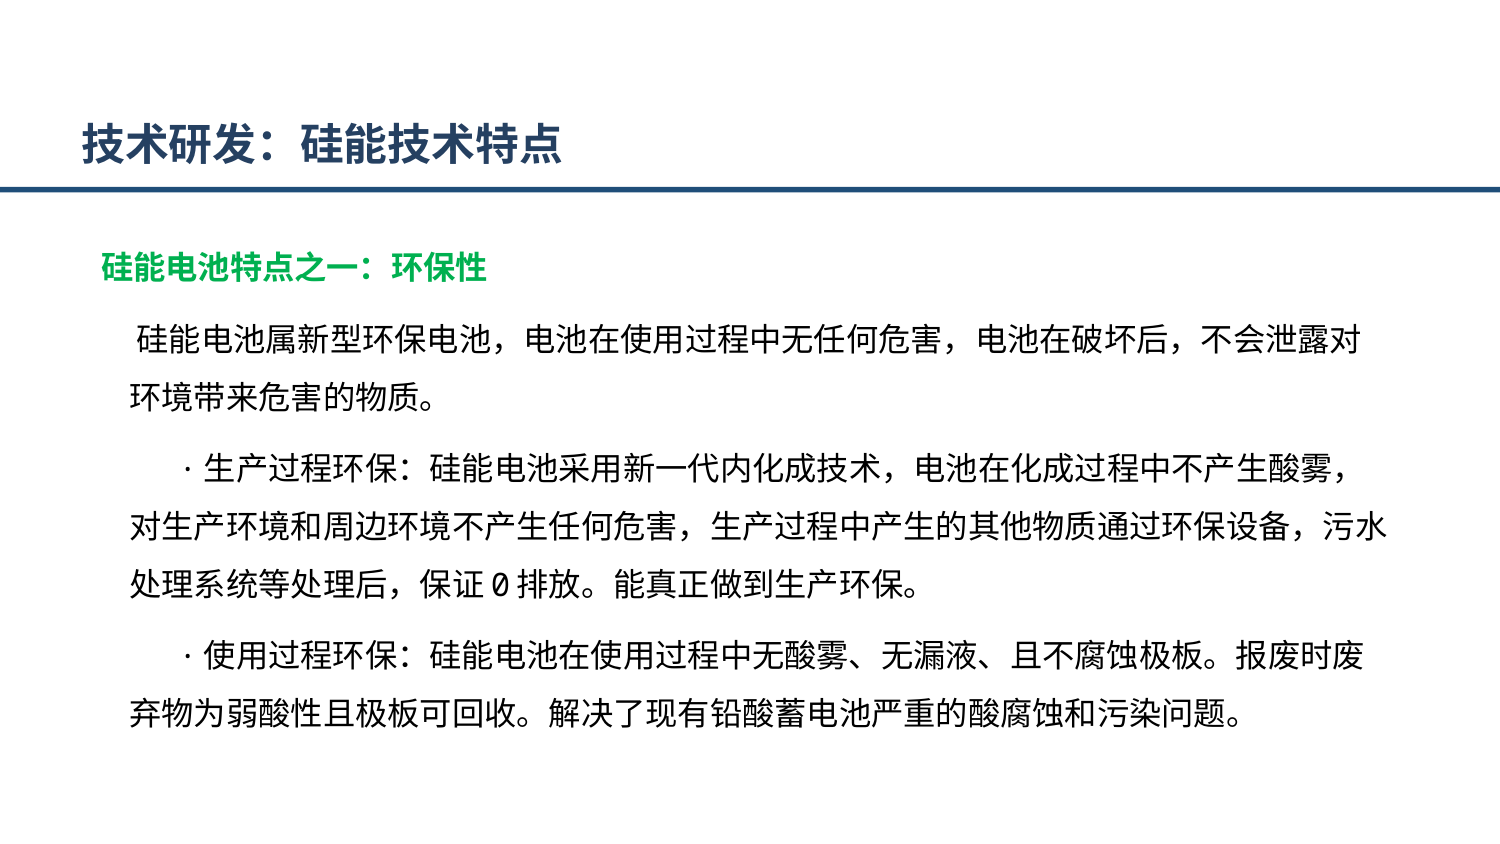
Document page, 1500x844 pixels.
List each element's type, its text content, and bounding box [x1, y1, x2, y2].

text_box [0, 186, 1500, 193]
text_box 硅能电池特点之一：环保性 硅能电池属新型环保电池，电池在使用过程中无任何危害，电池在破坏后，不会泄露对环境带来危害的物质。 ·生产过程环保：硅能电池采用新一代内化成技术，电池在化成过程中不产生酸雾，对生产环境和周边环境不产生任何危害，生产过程中产生的其他物质通过环保设备，污水处理系统等处理后，保证0排放。能真正做到生产环保。 ·使用过程环保：硅能电池在使用过程中无酸雾、无漏液、且不腐蚀极板。报废时废弃物为弱酸性且极板可回收。解决了现有铅酸蓄电池严重的酸腐蚀和污染问题。 [89, 222, 1403, 748]
text_box 技术研发：硅能技术特点 [70, 110, 814, 175]
